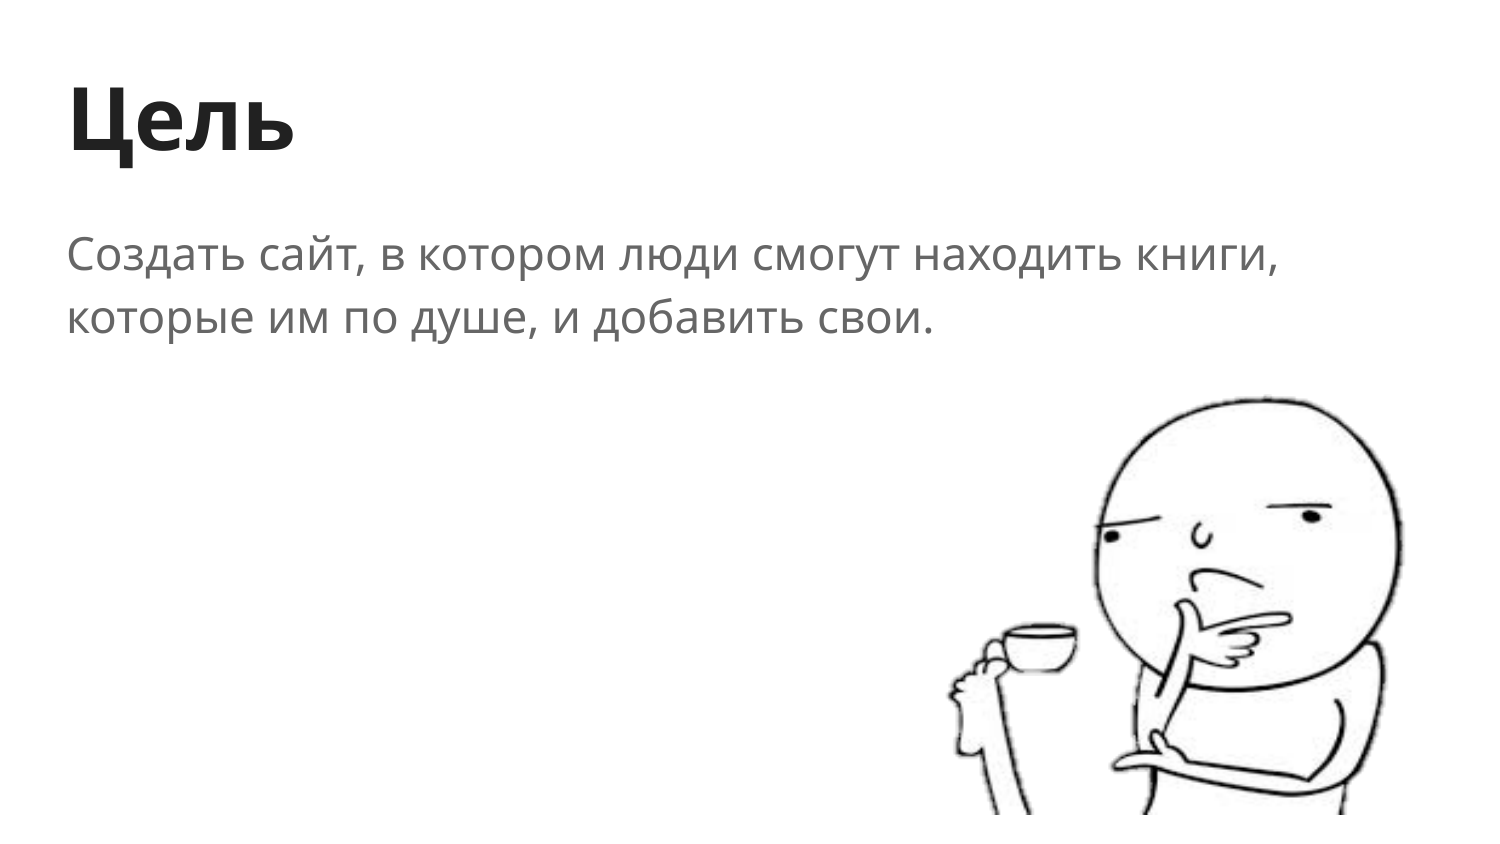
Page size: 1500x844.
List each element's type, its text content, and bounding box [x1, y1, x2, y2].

picture [850, 378, 1450, 815]
title Цель [51, 48, 1449, 180]
list Создать сайт, в котором люди смогут находить книги, которые им по душе, и добавить свои. [51, 201, 1449, 750]
